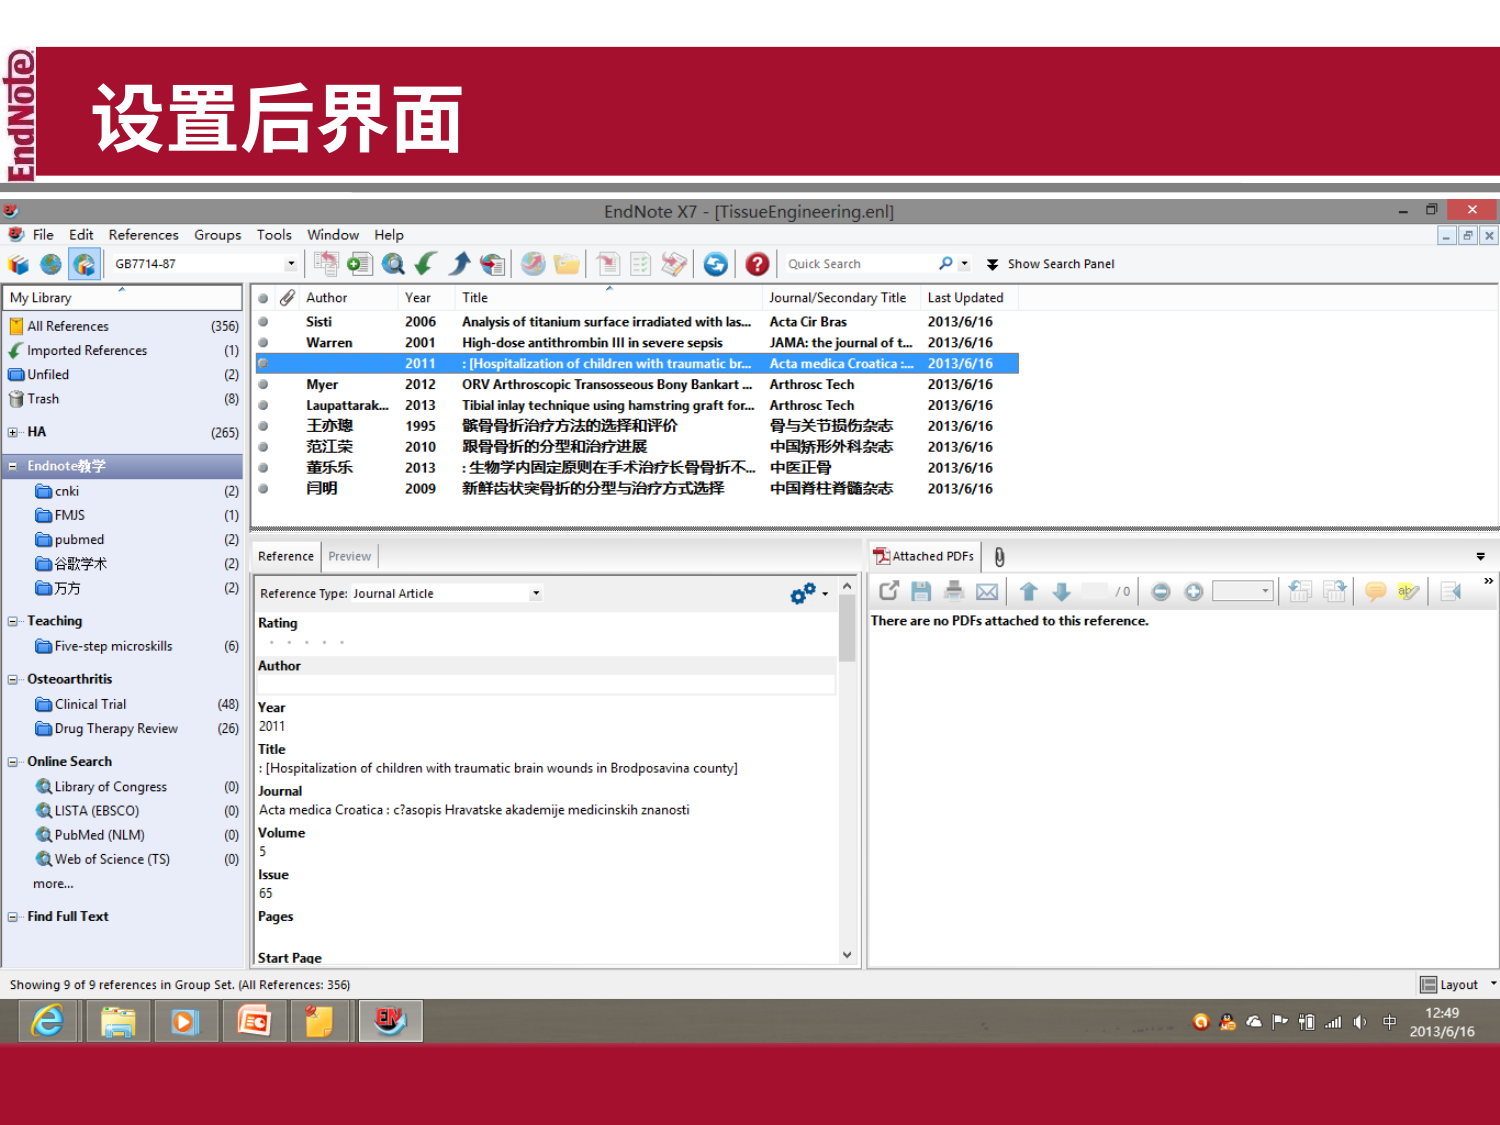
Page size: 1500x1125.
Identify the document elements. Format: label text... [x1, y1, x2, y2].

picture [0, 198, 1500, 1043]
title 设置后界面 [74, 44, 1426, 188]
picture [0, 46, 36, 182]
